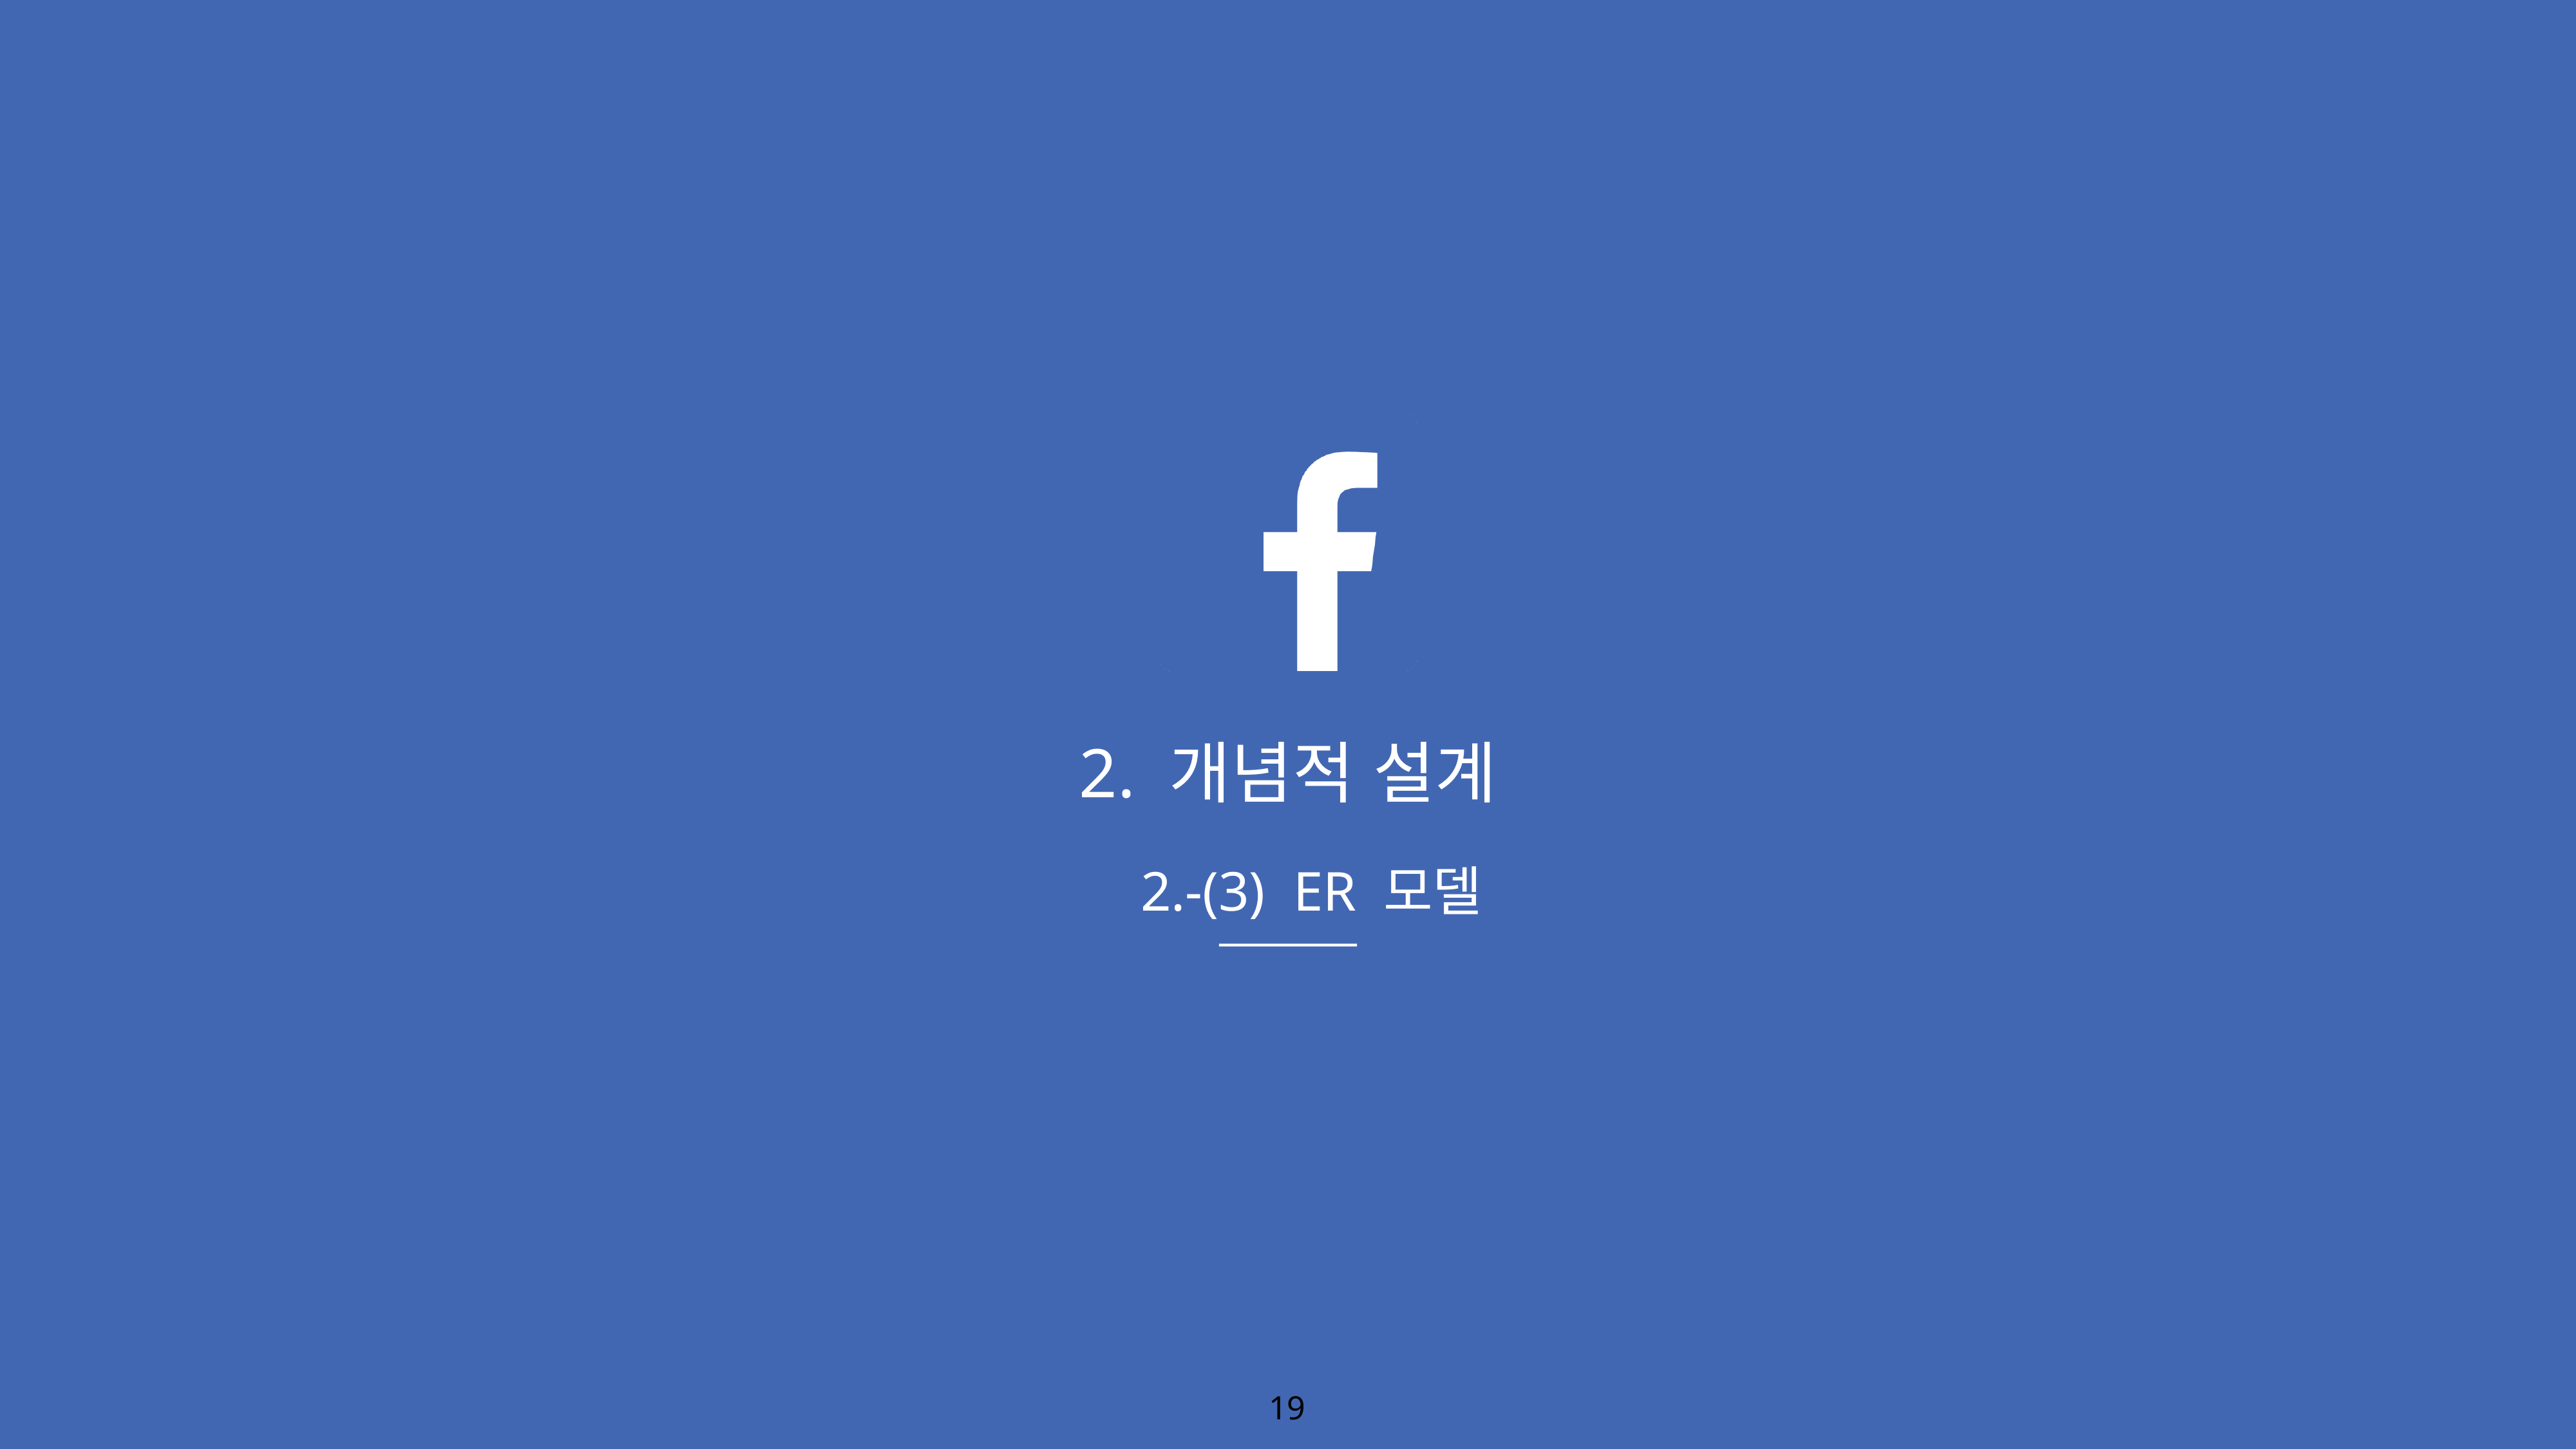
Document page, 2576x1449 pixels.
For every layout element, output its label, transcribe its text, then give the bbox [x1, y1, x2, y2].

slide_number 19 [1263, 1381, 1312, 1431]
picture [1158, 412, 1418, 672]
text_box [1072, 724, 1504, 945]
